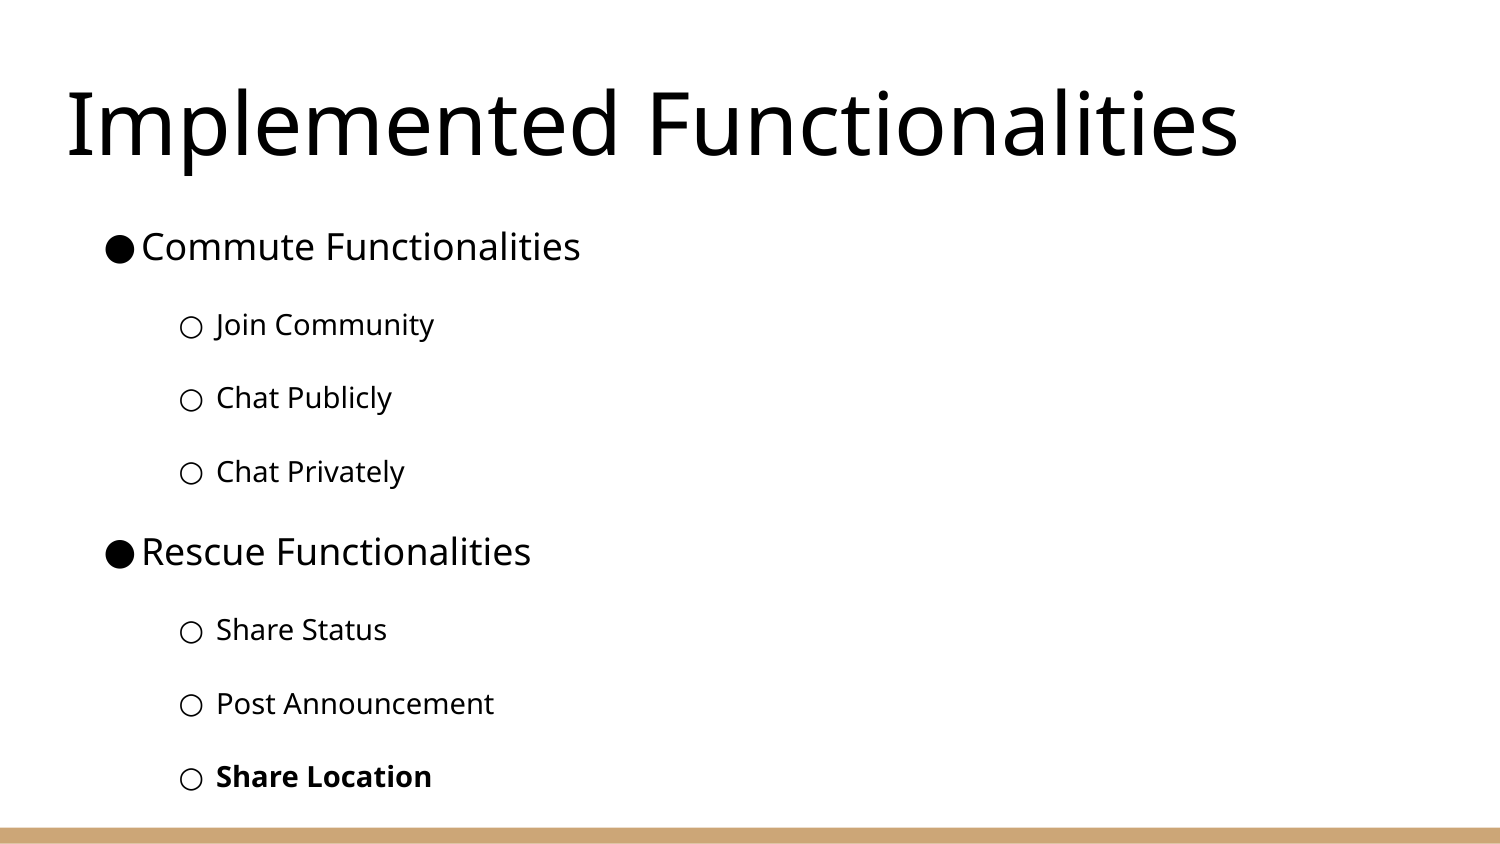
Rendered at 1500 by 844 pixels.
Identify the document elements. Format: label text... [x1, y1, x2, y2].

list Commute Functionalities Join Community Chat Publicly Chat Privately Rescue Functionalities Share Status Post Announcement Share Location [51, 200, 1449, 752]
title Implemented Functionalities [51, 51, 1449, 189]
